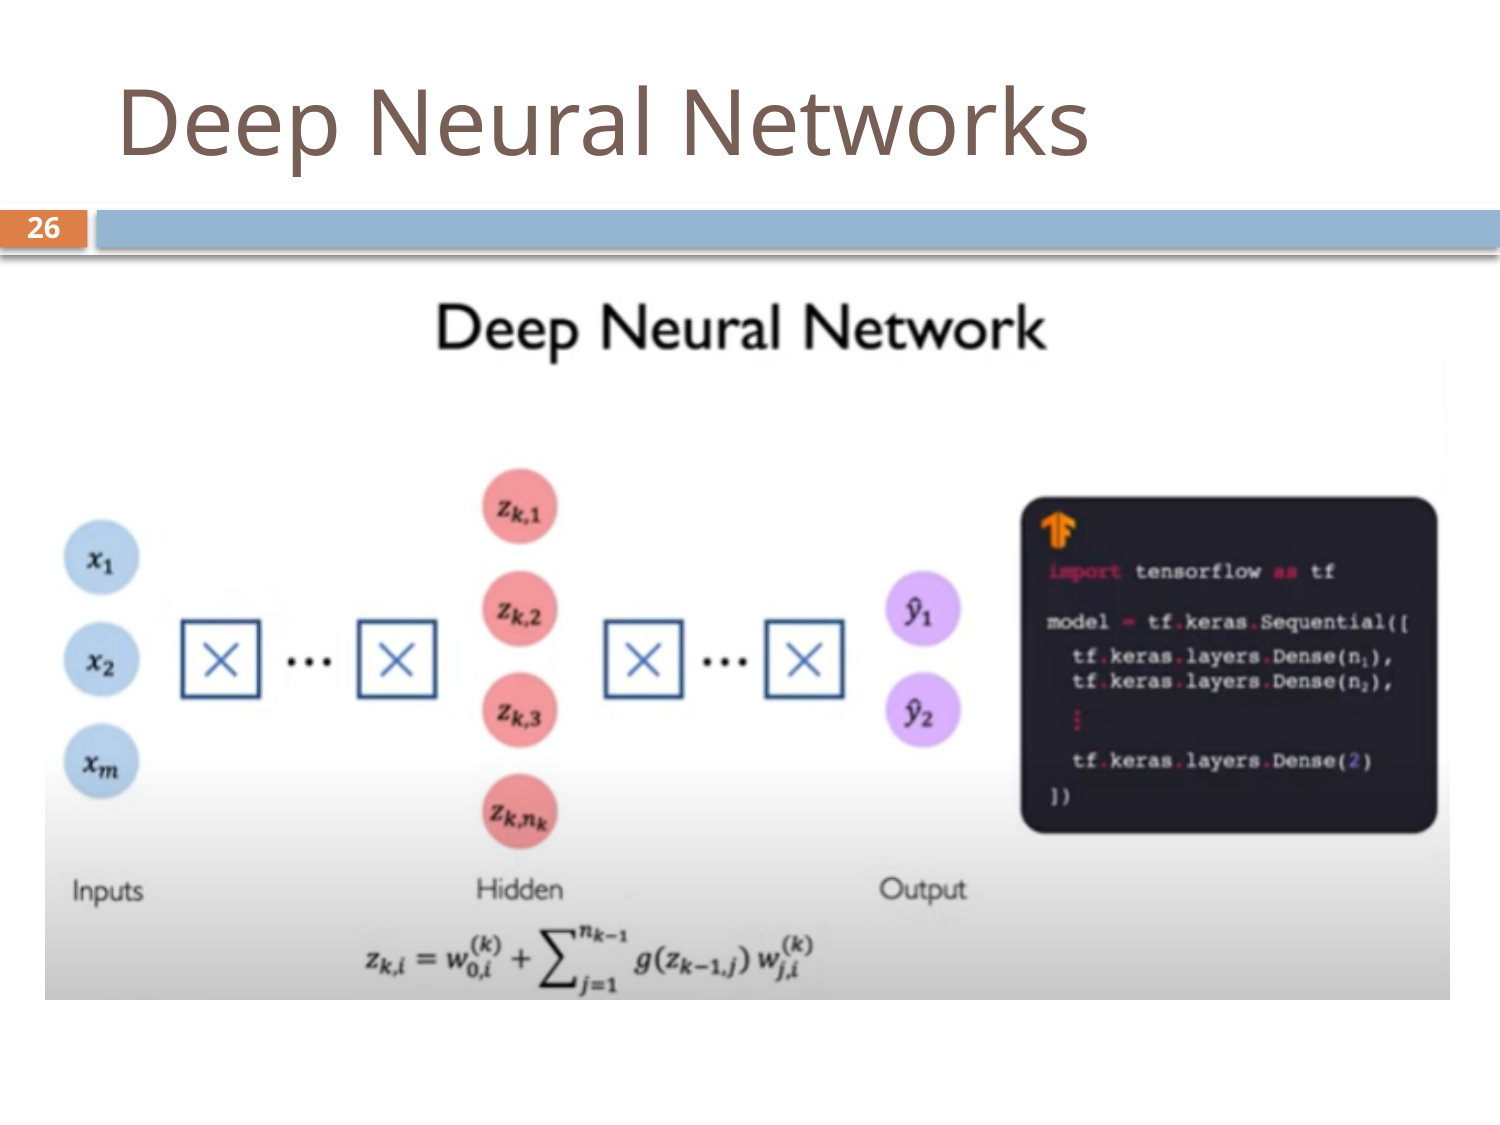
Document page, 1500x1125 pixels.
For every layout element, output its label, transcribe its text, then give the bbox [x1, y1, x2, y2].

picture [45, 282, 1451, 1001]
title Deep Neural Networks [100, 37, 1438, 200]
slide_number 26 [0, 208, 88, 249]
